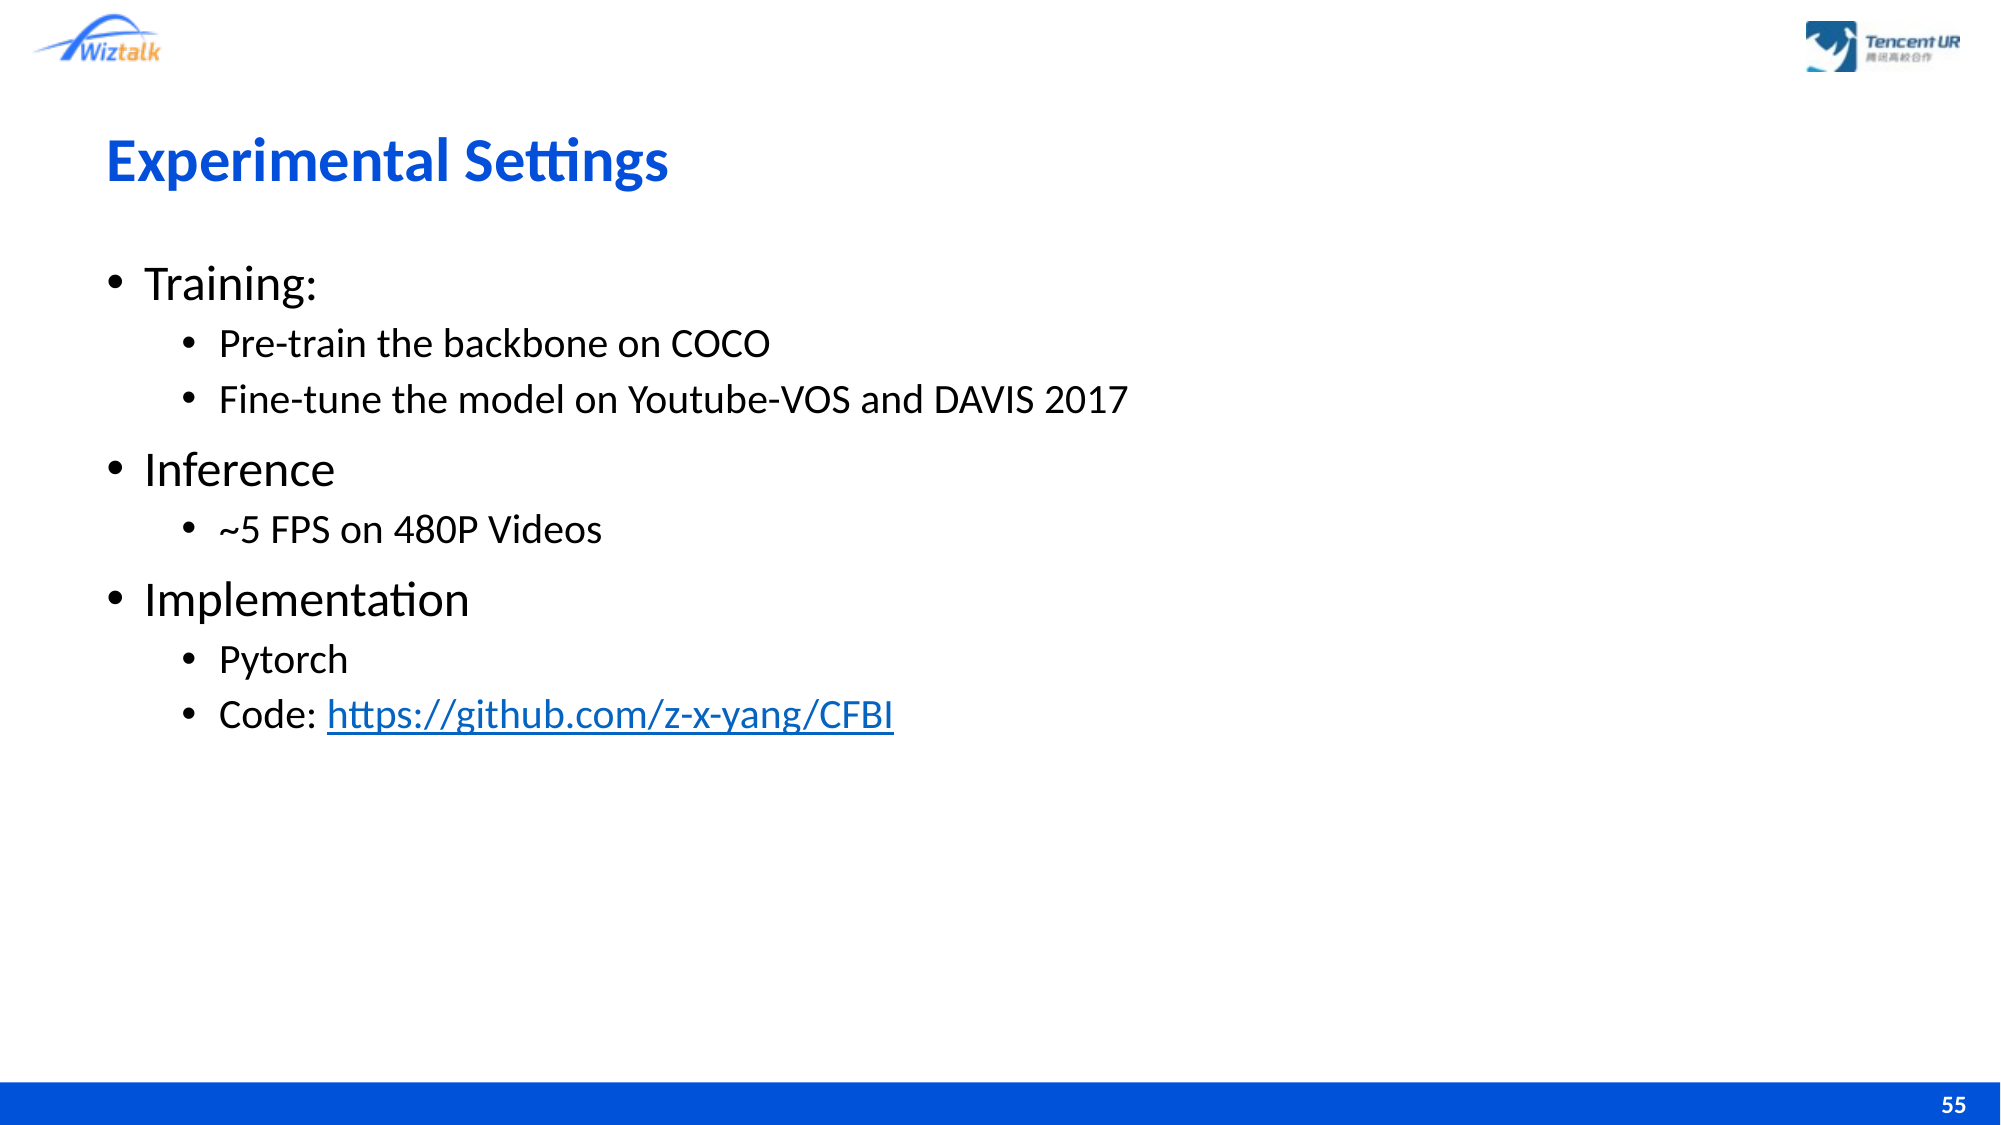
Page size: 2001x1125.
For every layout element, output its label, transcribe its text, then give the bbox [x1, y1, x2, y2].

slide_number 55 [1862, 1073, 1983, 1125]
picture [20, 5, 184, 73]
picture [1806, 21, 1960, 72]
list Training: Pre-train the backbone on COCO Fine-tune the model on Youtube-VOS and DAVIS 2017 Inference ~5 FPS on 480P Videos Implementation Pytorch Code: https://github.com/z-x-yang/CFBI [91, 249, 1895, 1008]
title Experimental Settings [91, 91, 1895, 231]
